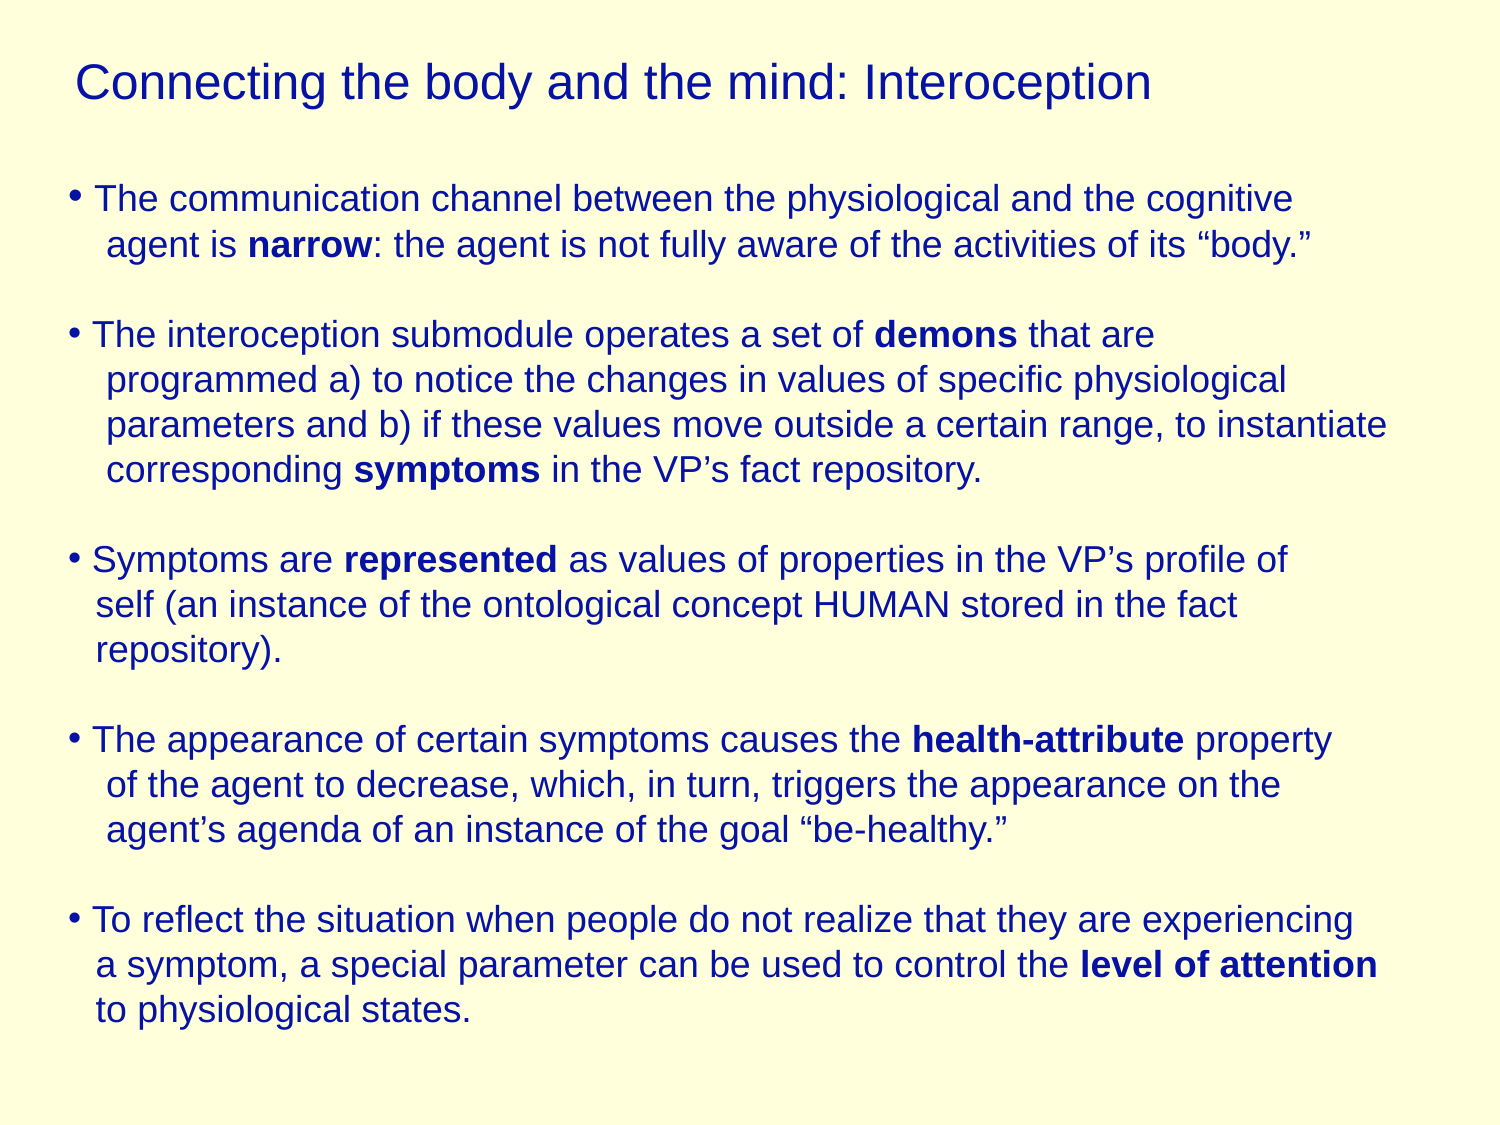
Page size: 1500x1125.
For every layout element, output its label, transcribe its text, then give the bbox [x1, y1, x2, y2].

text_box Connecting the body and the mind: Interoception The communication channel between the physiological and the cognitive agent is narrow: the agent is not fully aware of the activities of its “body.” The interoception submodule operates a set of demons that are programmed a) to notice the changes in values of specific physiological parameters and b) if these values move outside a certain range, to instantiate corresponding symptoms in the VP’s fact repository. Symptoms are represented as values of properties in the VP’s profile of self (an instance of the ontological concept HUMAN stored in the fact repository). The appearance of certain symptoms causes the health-attribute property of the agent to decrease, which, in turn, triggers the appearance on the agent’s agenda of an instance of the goal “be-healthy.” To reflect the situation when people do not realize that they are experiencing a symptom, a special parameter can be used to control the level of attention to physiological states. [68, 50, 1406, 1031]
